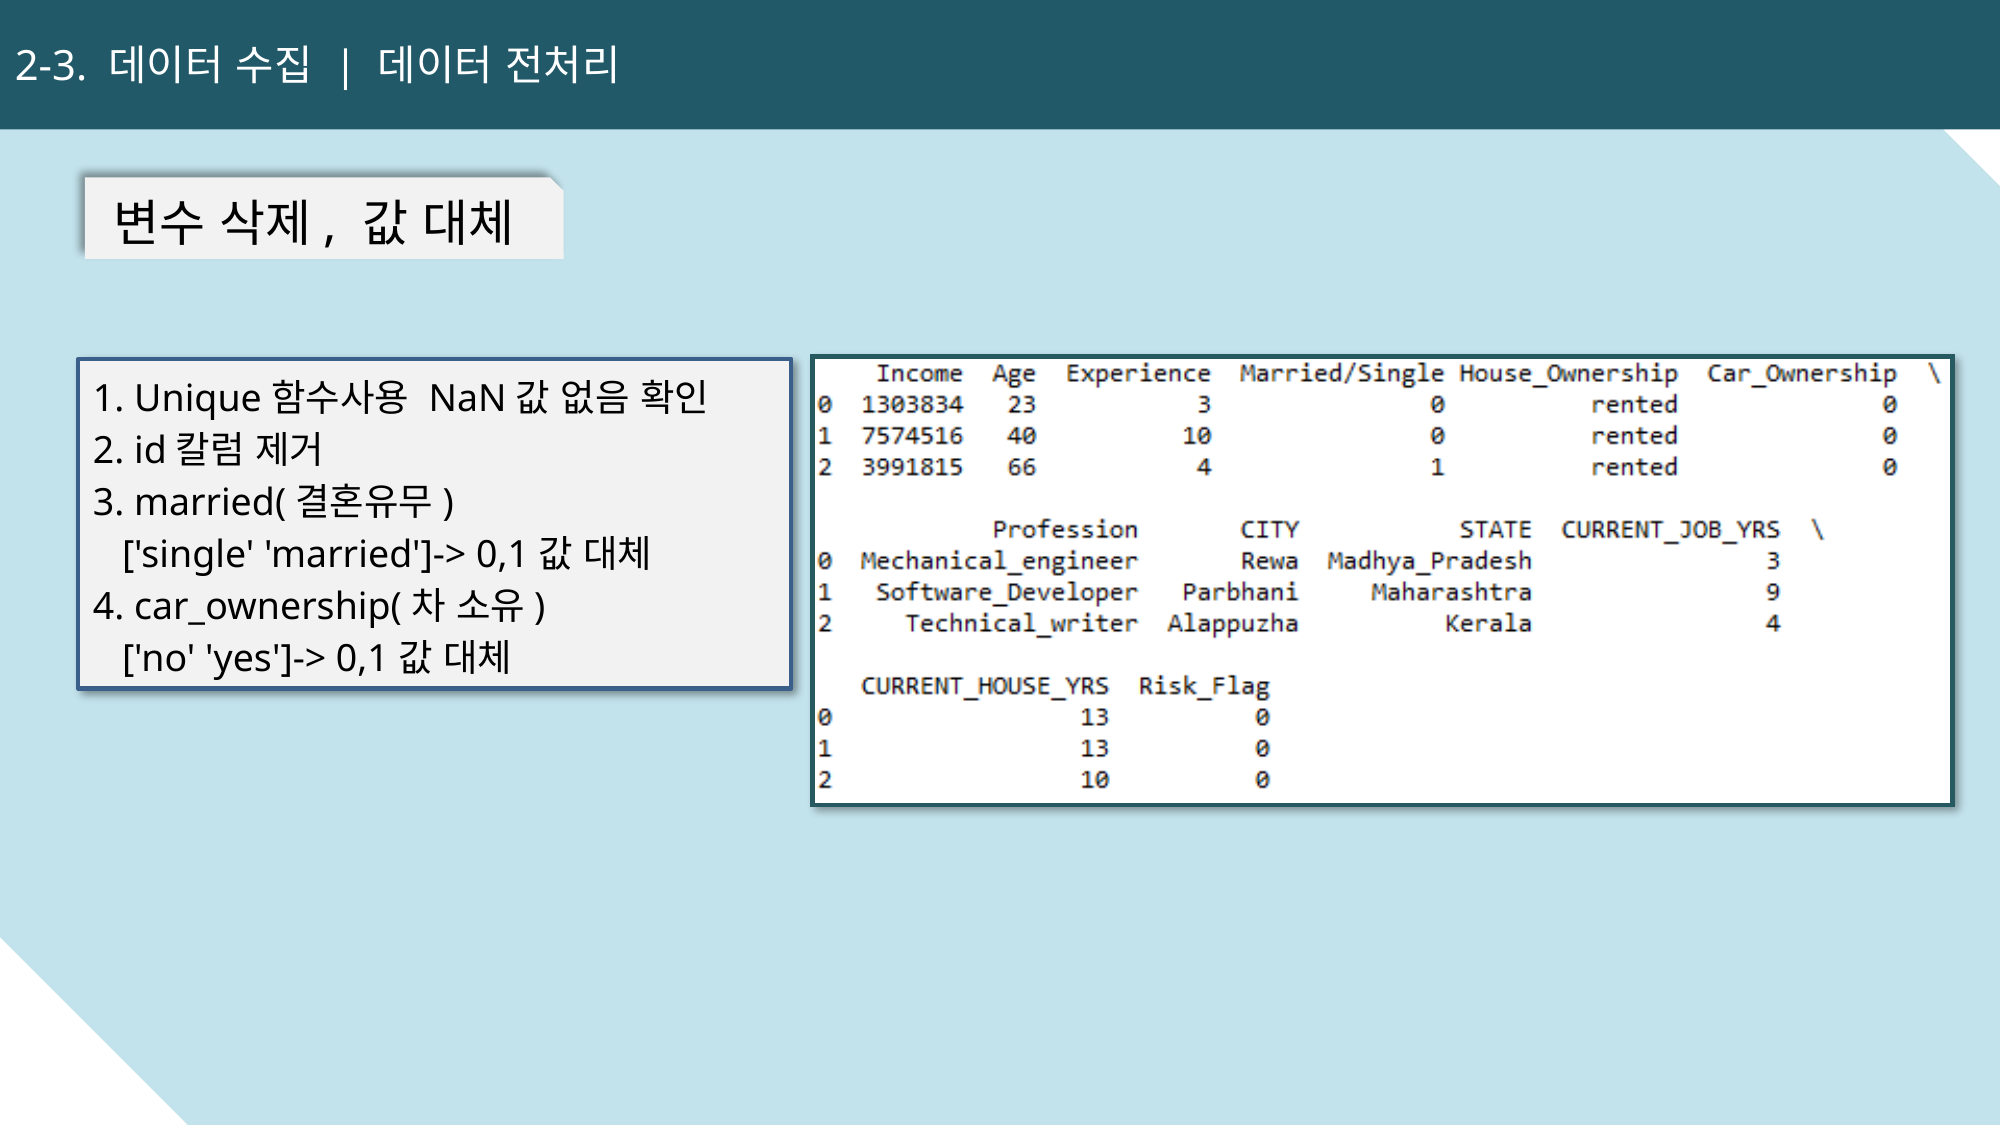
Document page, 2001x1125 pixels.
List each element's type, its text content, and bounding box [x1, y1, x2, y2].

text_box [0, 132, 2000, 1125]
picture [814, 358, 1951, 804]
text_box 1. Unique함수사용 NaN값 없음 확인 2. id칼럼 제거 3. married(결혼유무) ['single' 'married']-> 0,1값 대체 4. car_ownership(차 소유) ['no' 'yes']-> 0,1값 대체 [76, 357, 793, 691]
text_box 2-3. 데이터 수집 | 데이터 전처리 [0, 0, 2000, 132]
text_box 변수 삭제, 값 대체 [84, 177, 564, 259]
